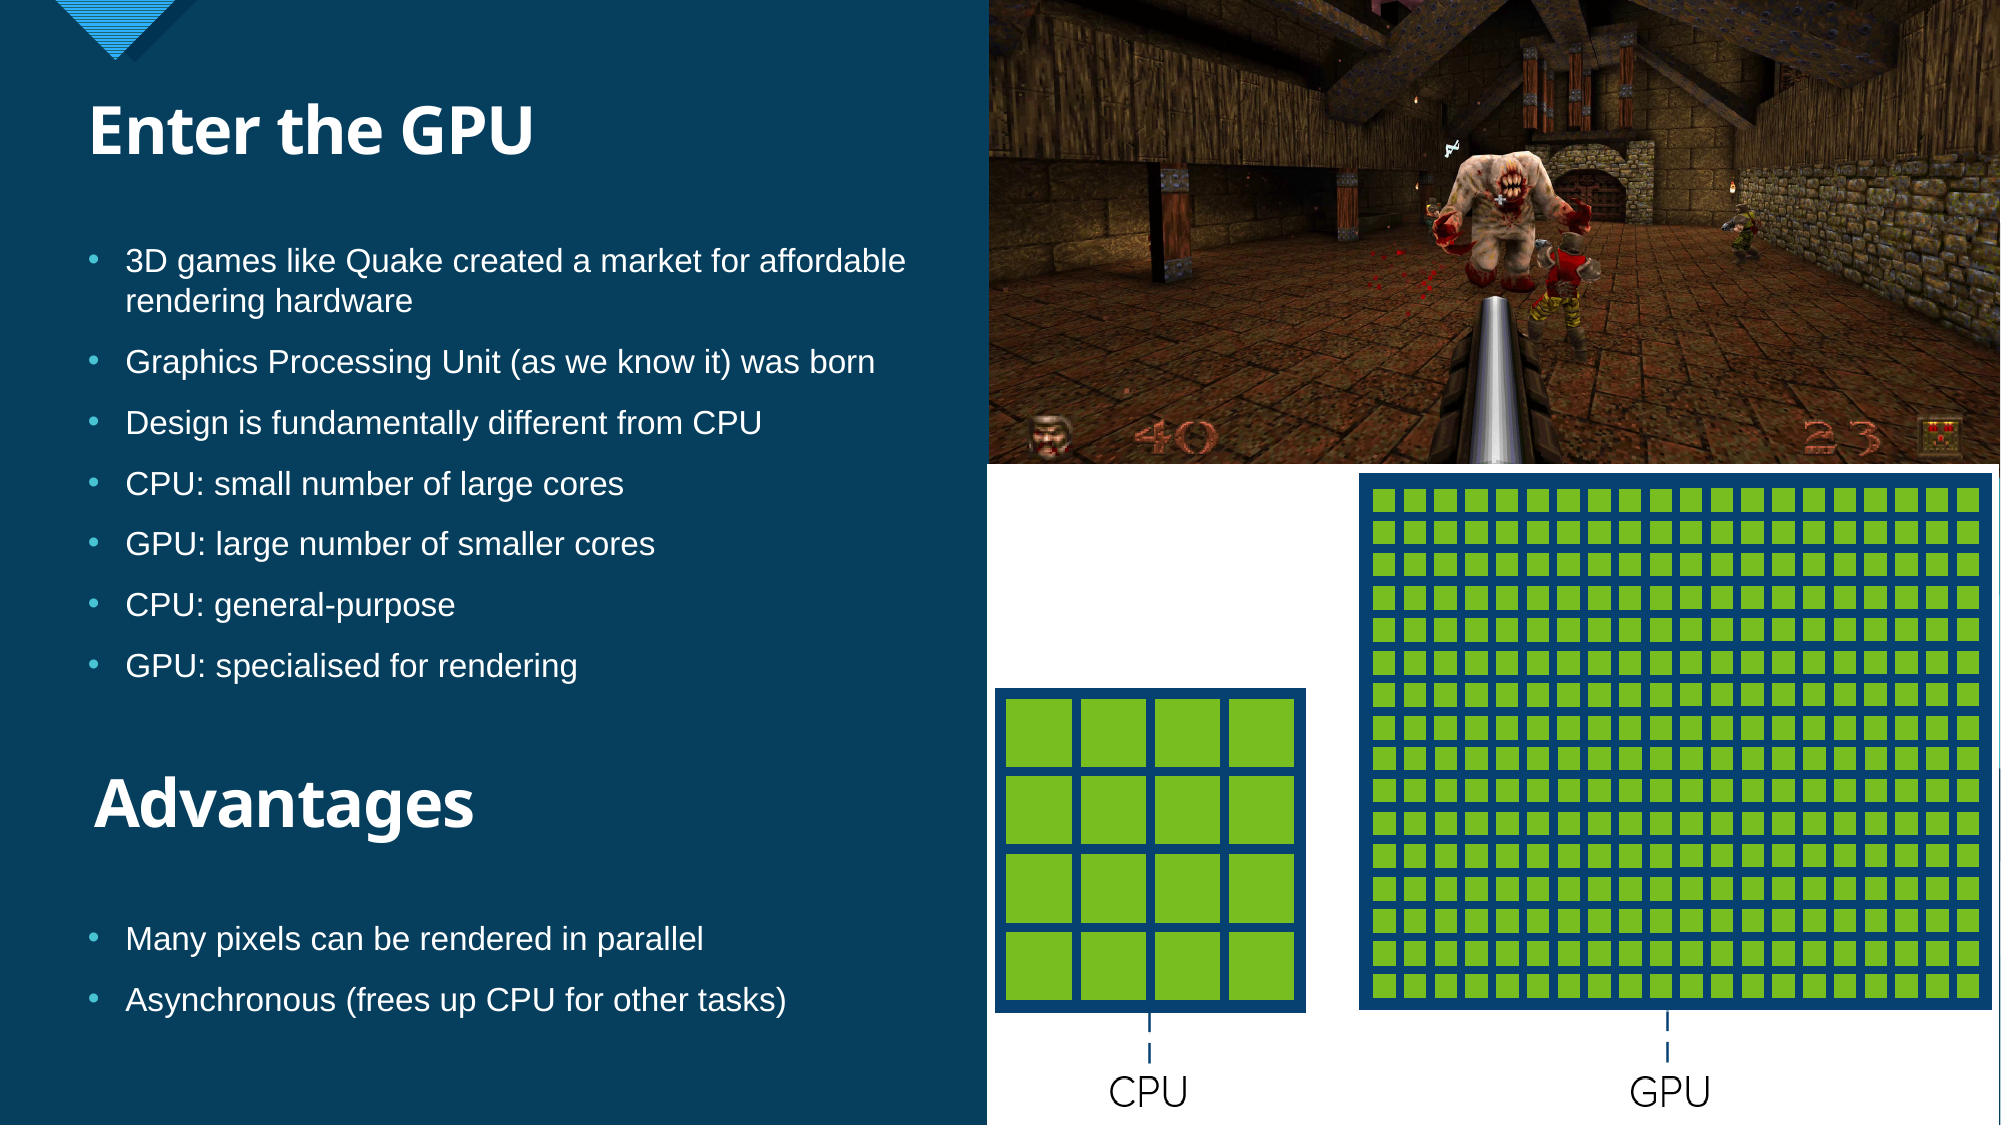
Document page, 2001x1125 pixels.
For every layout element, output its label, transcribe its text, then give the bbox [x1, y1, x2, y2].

text_box Advantages [79, 762, 957, 850]
text_box Many pixels can be rendered in parallel Asynchronous (frees up CPU for other tasks) [72, 909, 957, 1100]
title Enter the GPU [72, 89, 988, 177]
list 3D games like Quake created a market for affordable rendering hardware Graphics Processing Unit (as we know it) was born Design is fundamentally different from CPU CPU: small number of large cores GPU: large number of smaller cores CPU: general-purpose GPU: specialised for rendering [72, 231, 957, 717]
picture [988, 0, 2000, 1125]
